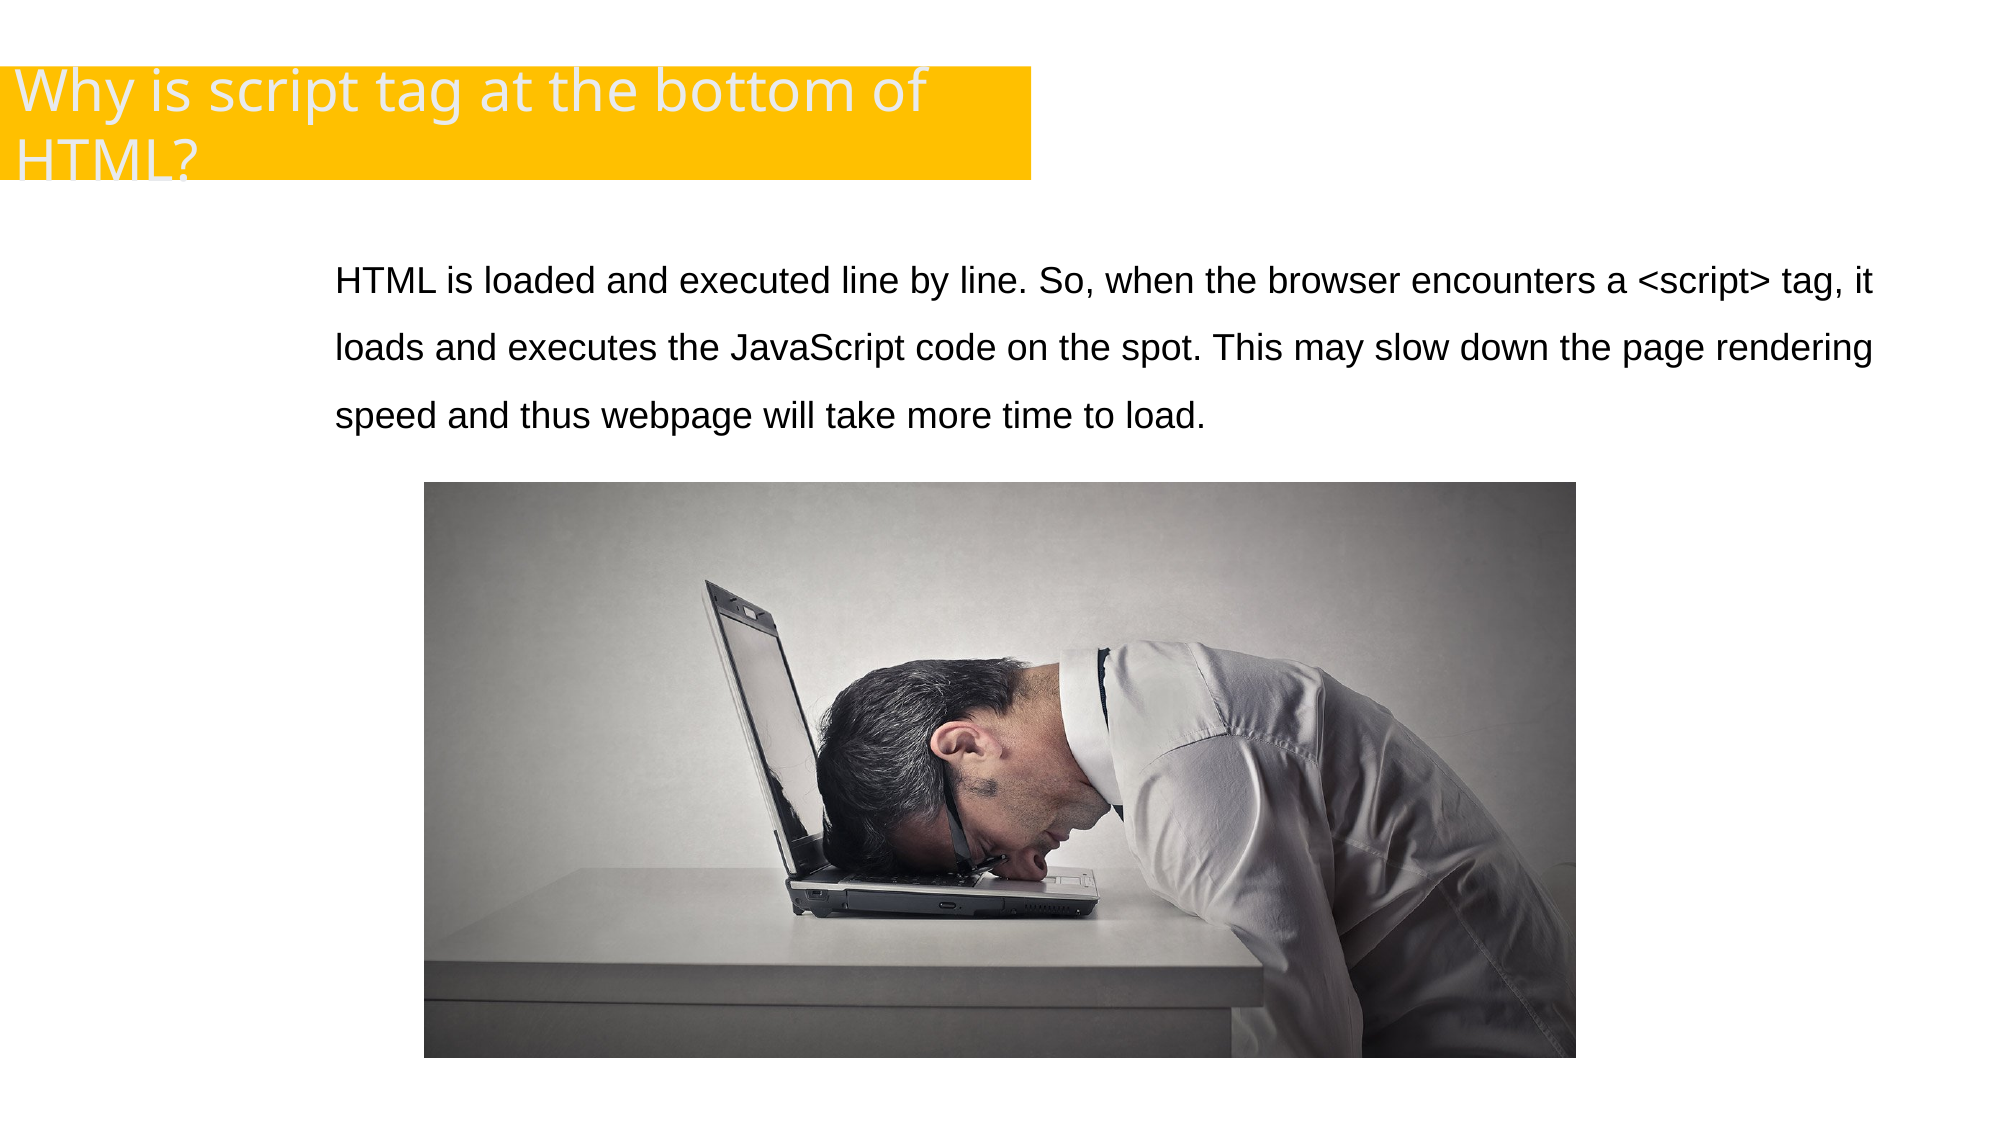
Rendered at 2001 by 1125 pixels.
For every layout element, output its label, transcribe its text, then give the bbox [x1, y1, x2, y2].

text_box Why is script tag at the bottom of HTML? [0, 65, 1032, 181]
picture [424, 482, 1576, 1058]
text_box HTML is loaded and executed line by line. So, when the browser encounters a <script> tag, it loads and executes the JavaScript code on the spot. This may slow down the page rendering speed and thus webpage will take more time to load. [320, 225, 1932, 443]
